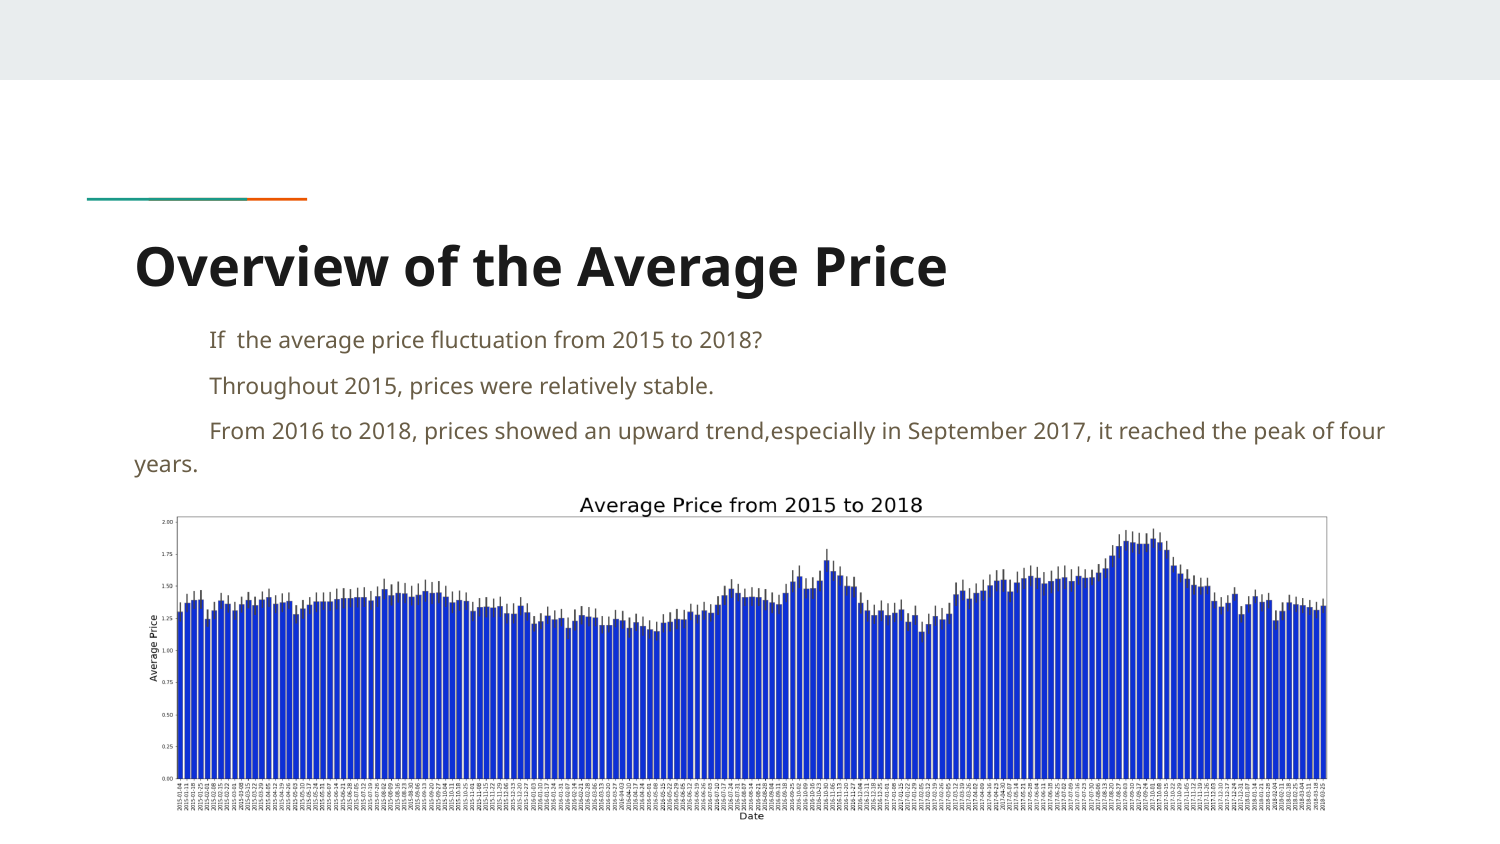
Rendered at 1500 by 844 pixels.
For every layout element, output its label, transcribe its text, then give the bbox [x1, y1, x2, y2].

picture [135, 488, 1349, 834]
list If the average price fluctuation from 2015 to 2018? Throughout 2015, prices were relatively stable. From 2016 to 2018, prices showed an upward trend,especially in September 2017, it reached the peak of four years. [119, 305, 1419, 482]
title Overview of the Average Price [119, 217, 1381, 306]
